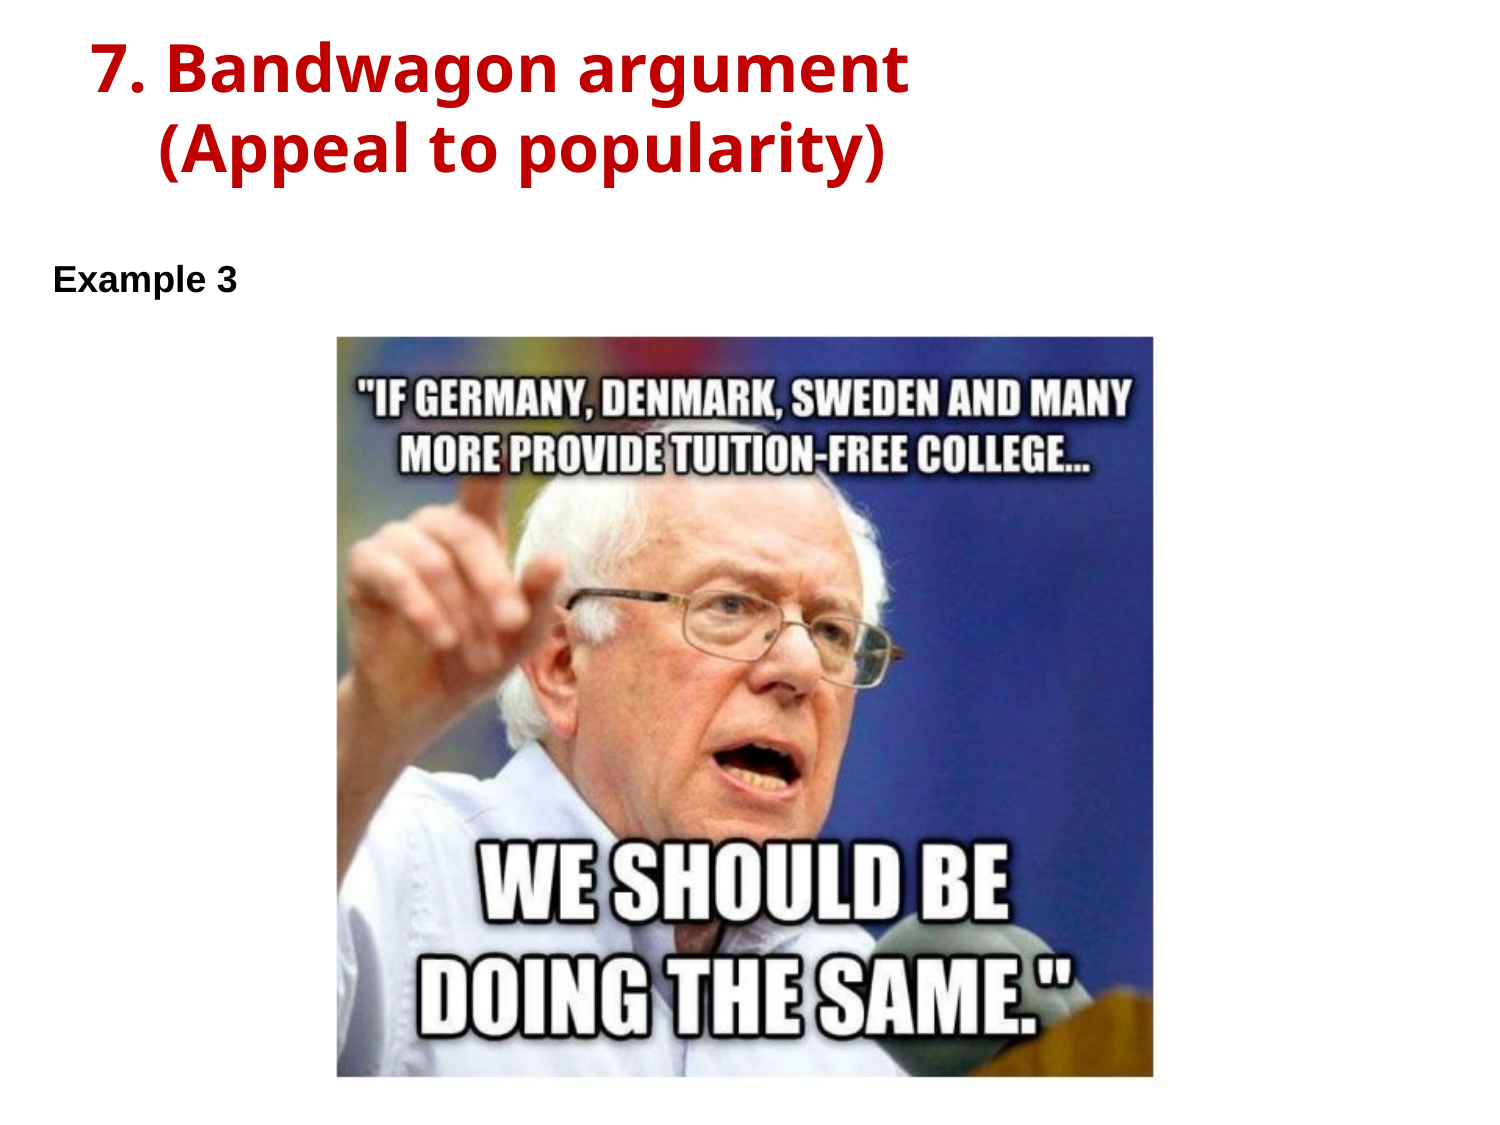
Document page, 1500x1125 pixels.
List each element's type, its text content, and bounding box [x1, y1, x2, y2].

picture [187, 262, 1313, 1107]
text_box Example 3 [37, 224, 266, 308]
title 7. Bandwagon argument (Appeal to popularity) [75, 37, 1425, 175]
